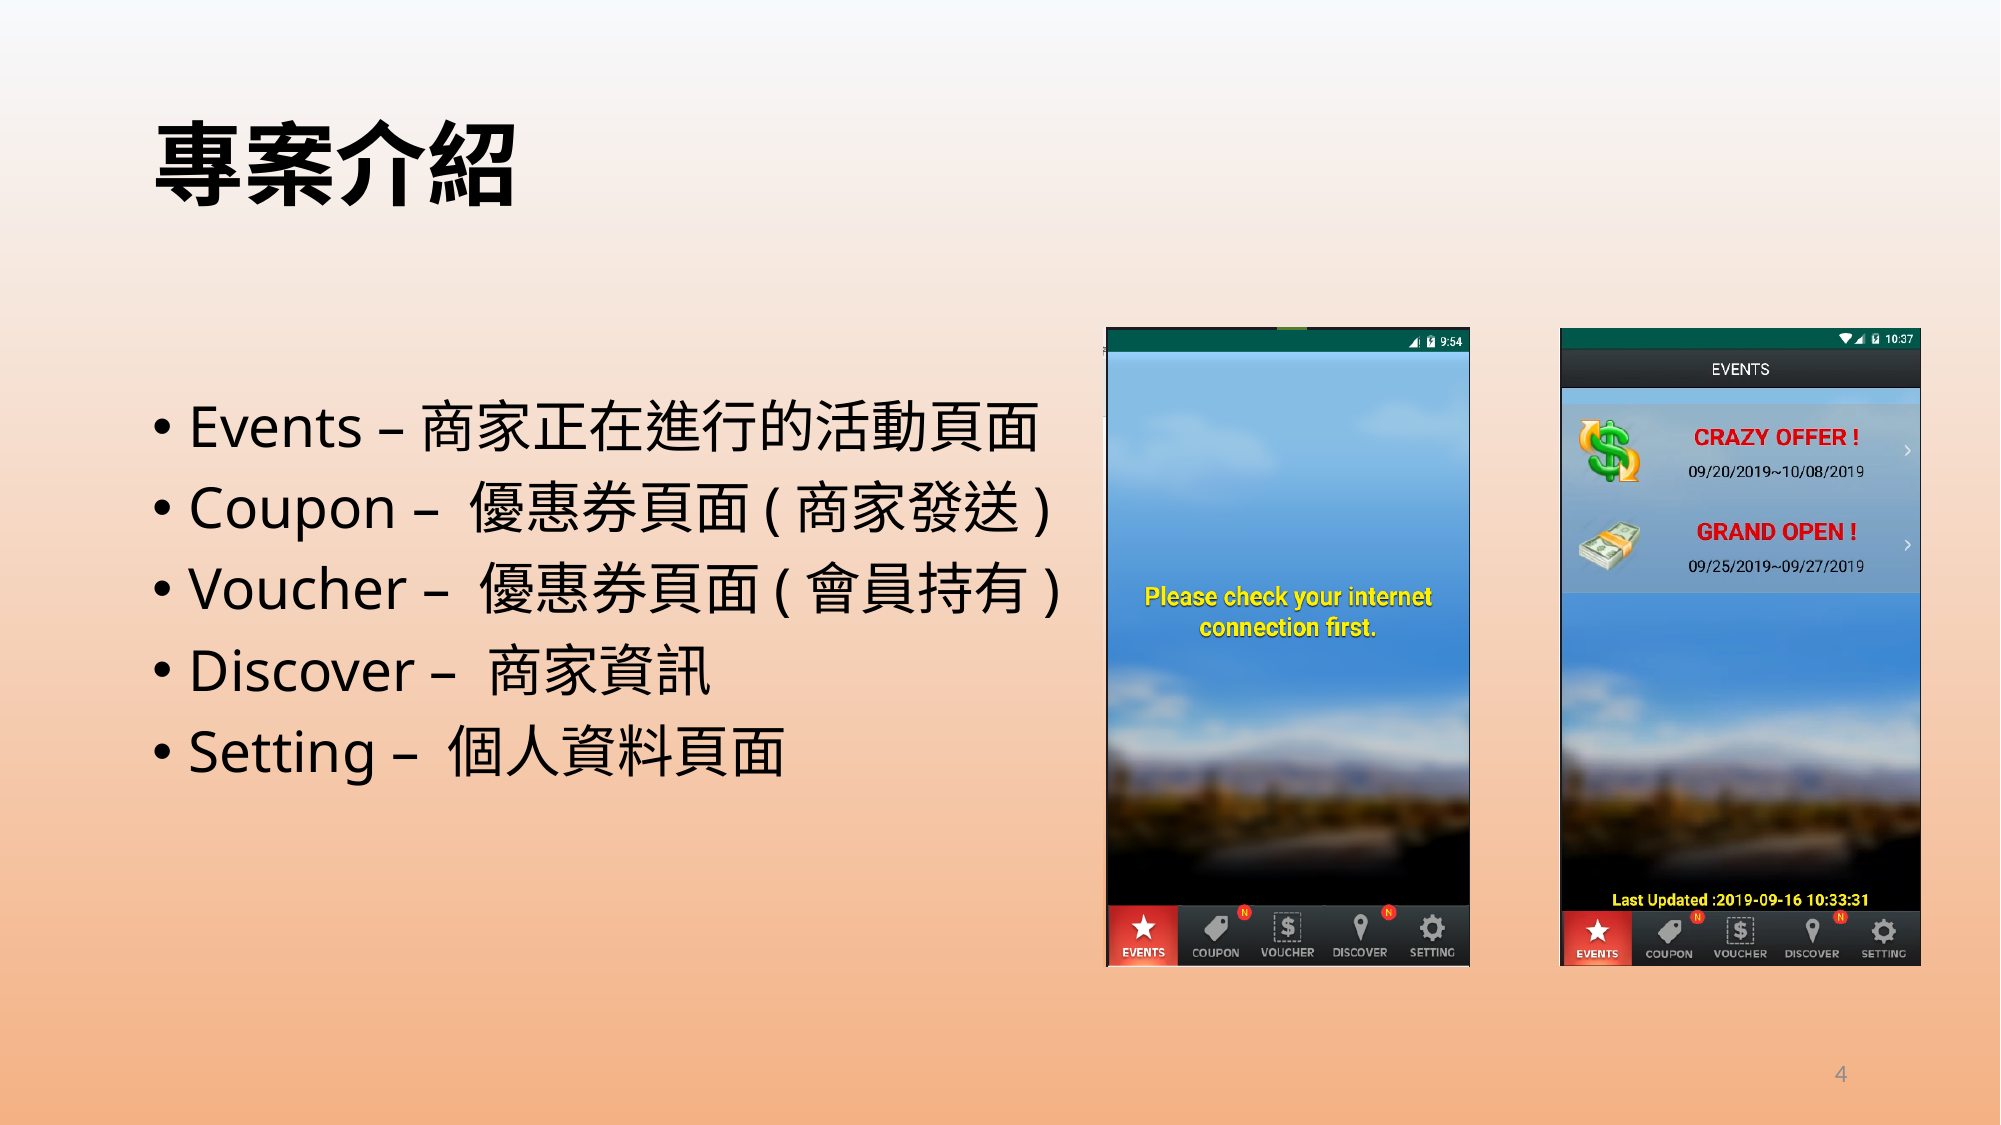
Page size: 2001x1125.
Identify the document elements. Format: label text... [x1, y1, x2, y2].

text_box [1558, 327, 1922, 967]
title 專案介紹 [137, 59, 1863, 278]
picture [1103, 327, 1470, 967]
slide_number 4 [1412, 1042, 1863, 1103]
list Events –商家正在進行的活動頁面 Coupon – 優惠券頁面(商家發送) Voucher – 優惠券頁面(會員持有) Discover – 商家資訊 Setting – 個人資料頁面 [137, 391, 1103, 843]
